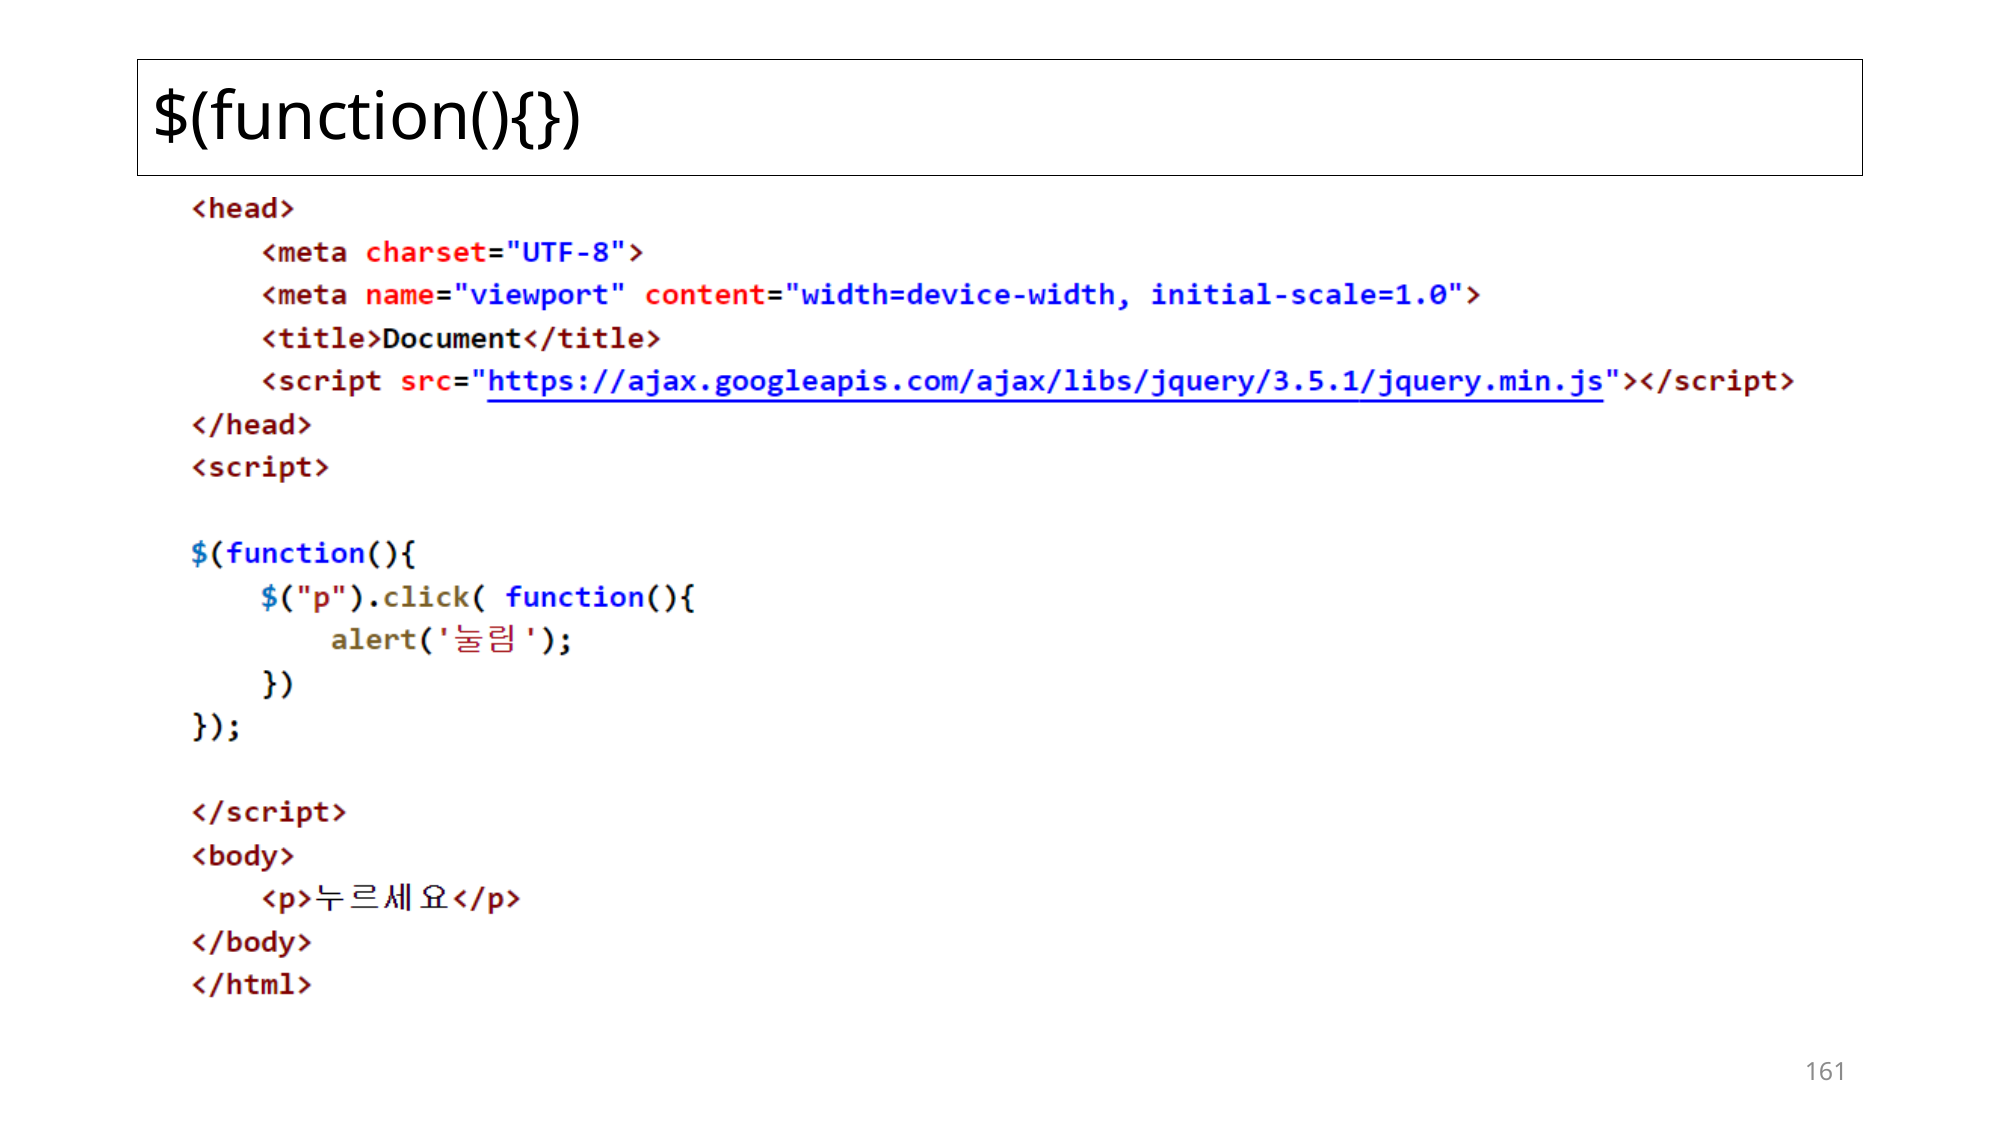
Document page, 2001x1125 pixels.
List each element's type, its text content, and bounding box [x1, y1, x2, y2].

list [188, 197, 1812, 1014]
slide_number 161 [1412, 1042, 1863, 1103]
title $(function(){}) [137, 59, 1863, 176]
